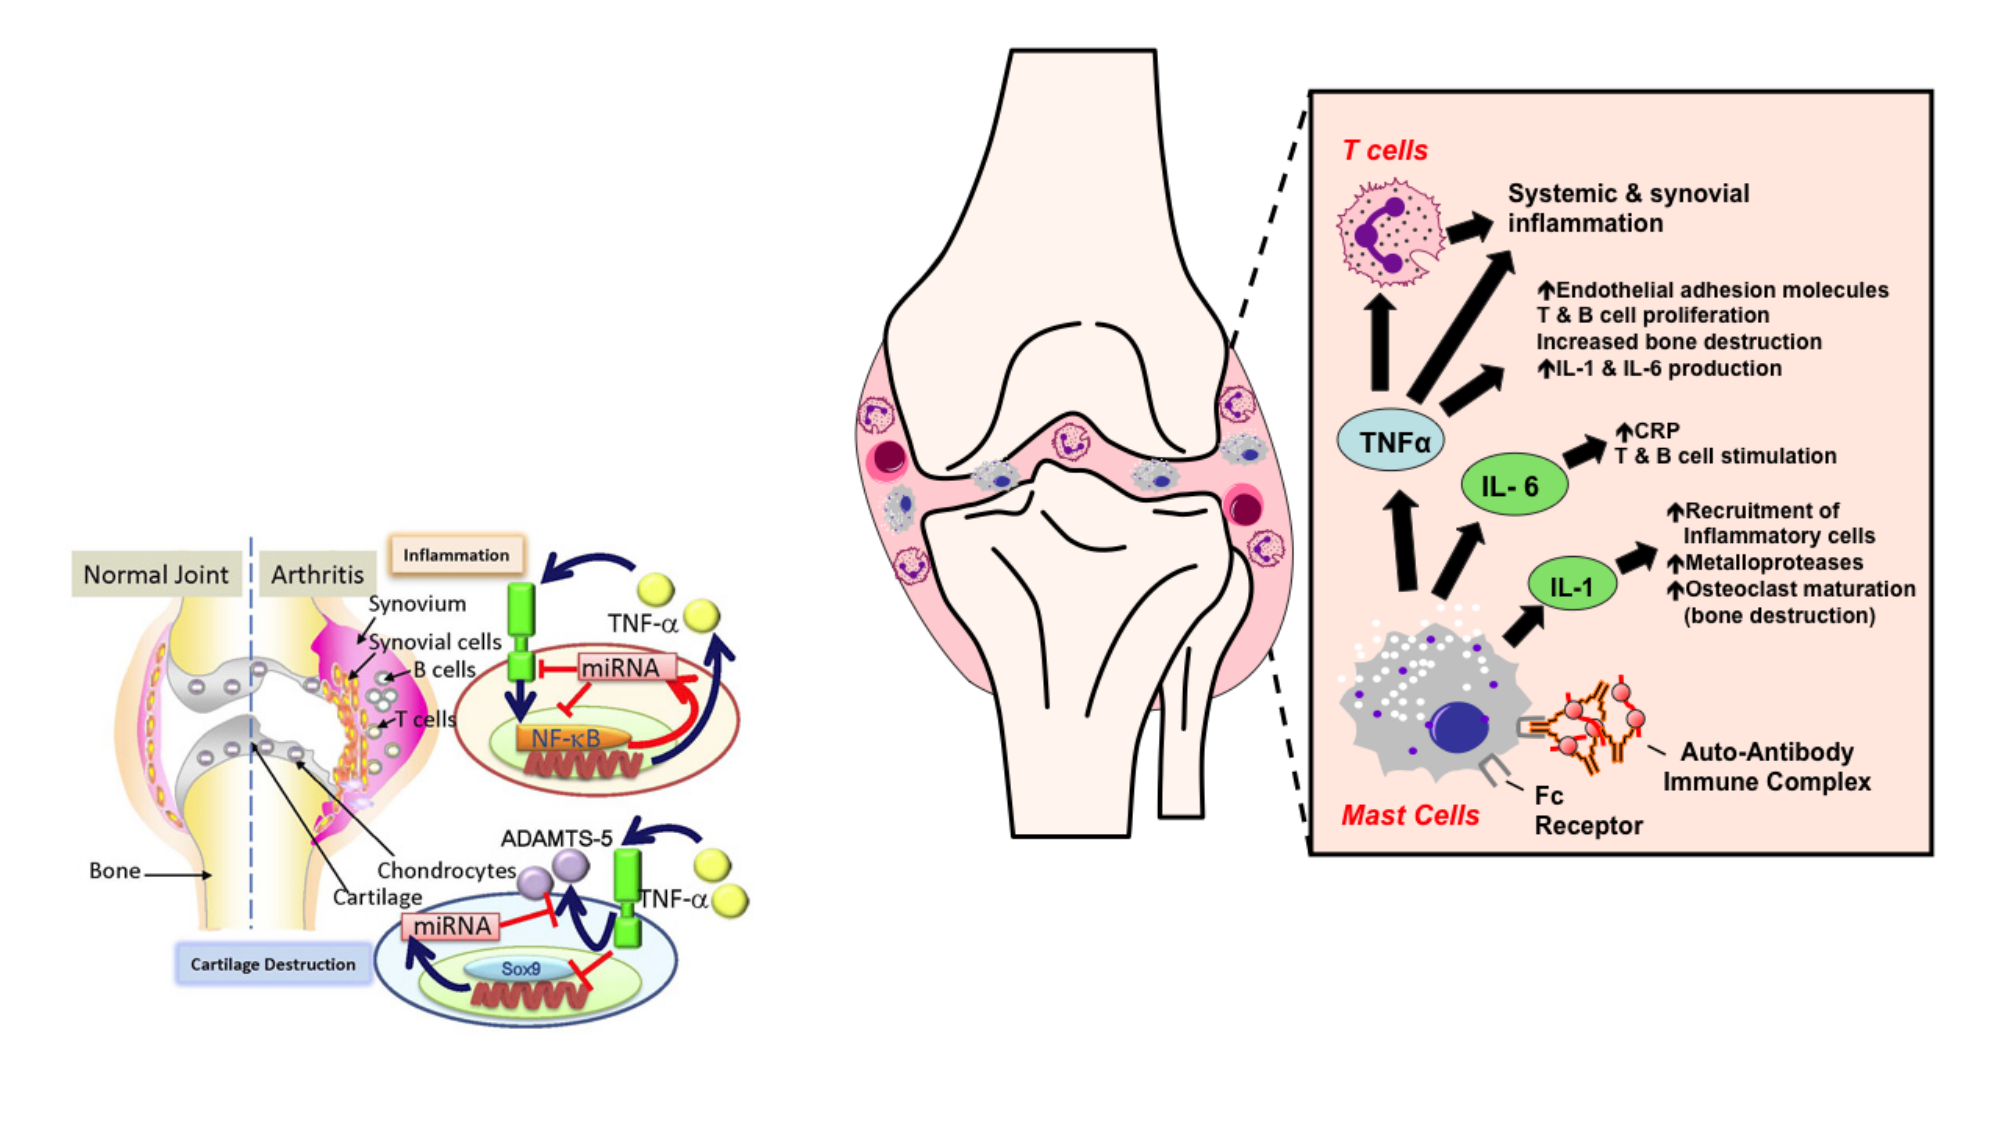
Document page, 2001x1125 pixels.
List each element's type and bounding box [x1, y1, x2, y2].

picture [828, 24, 1954, 869]
picture [53, 507, 766, 1054]
